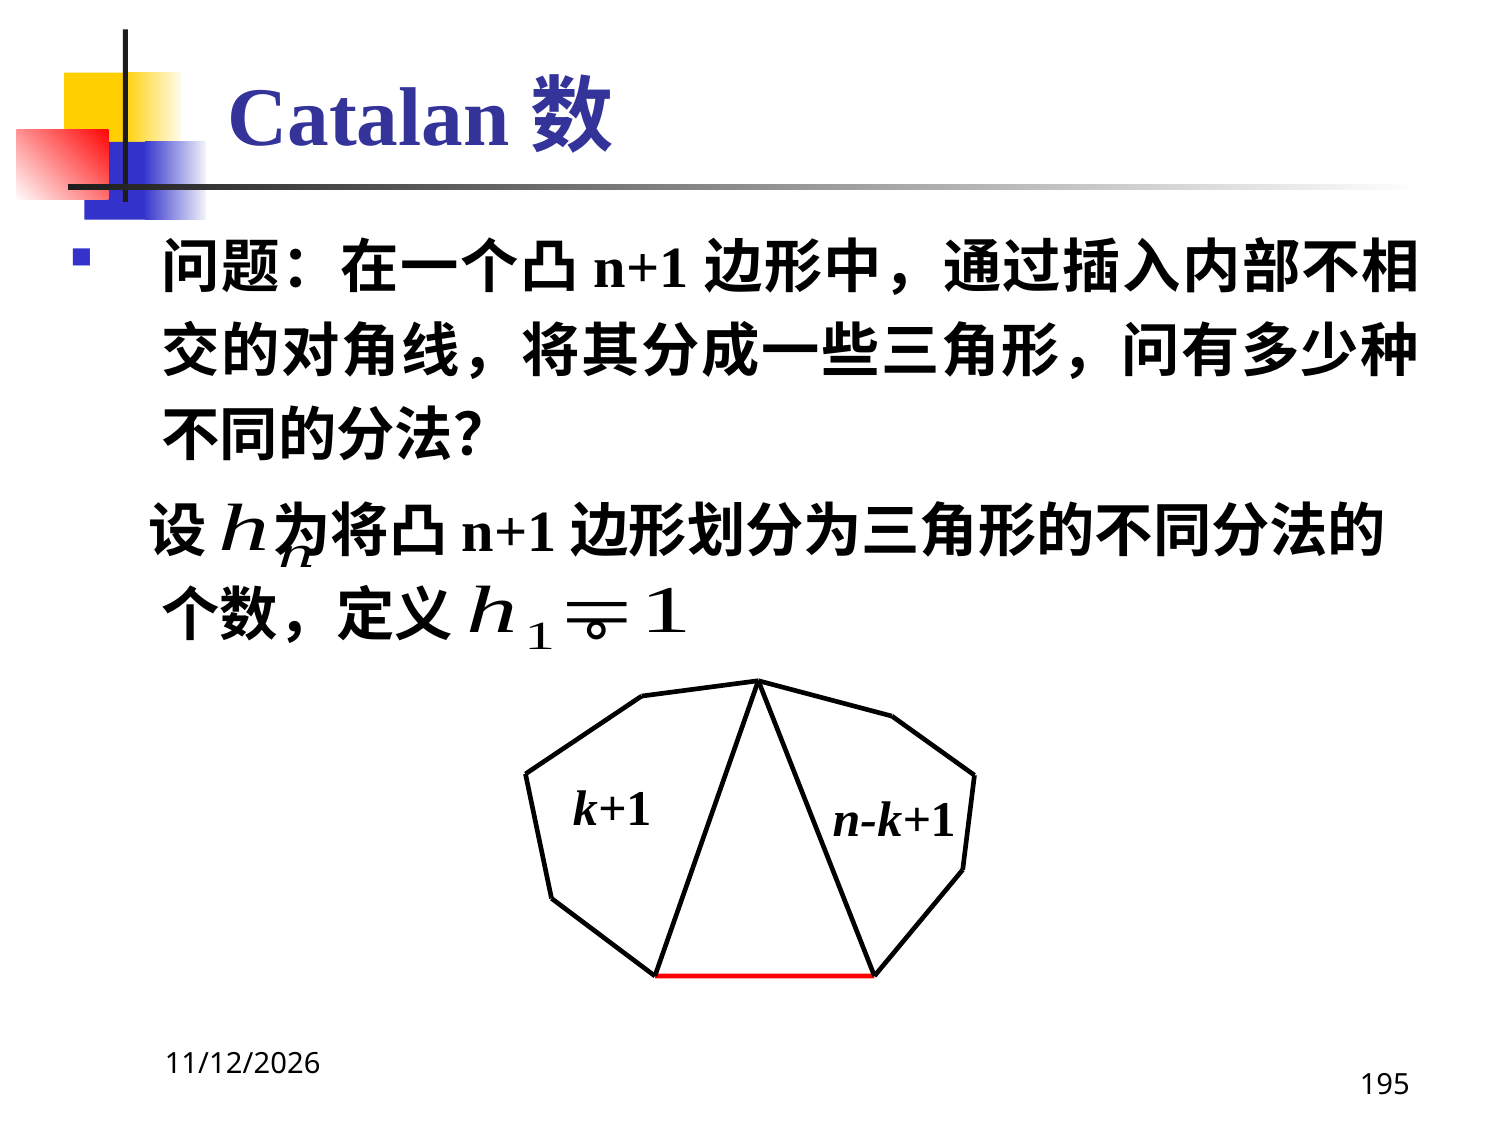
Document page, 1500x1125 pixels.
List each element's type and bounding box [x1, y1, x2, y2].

list [233, 528, 255, 539]
title [212, 24, 1261, 170]
text_box [525, 680, 975, 977]
slide_number [150, 1037, 463, 1113]
list [53, 208, 1435, 527]
list [239, 522, 256, 527]
list [53, 545, 1435, 556]
list [261, 528, 1435, 539]
list [289, 548, 304, 556]
list [53, 558, 1435, 975]
list [53, 528, 227, 539]
slide_number [1112, 1037, 1425, 1113]
